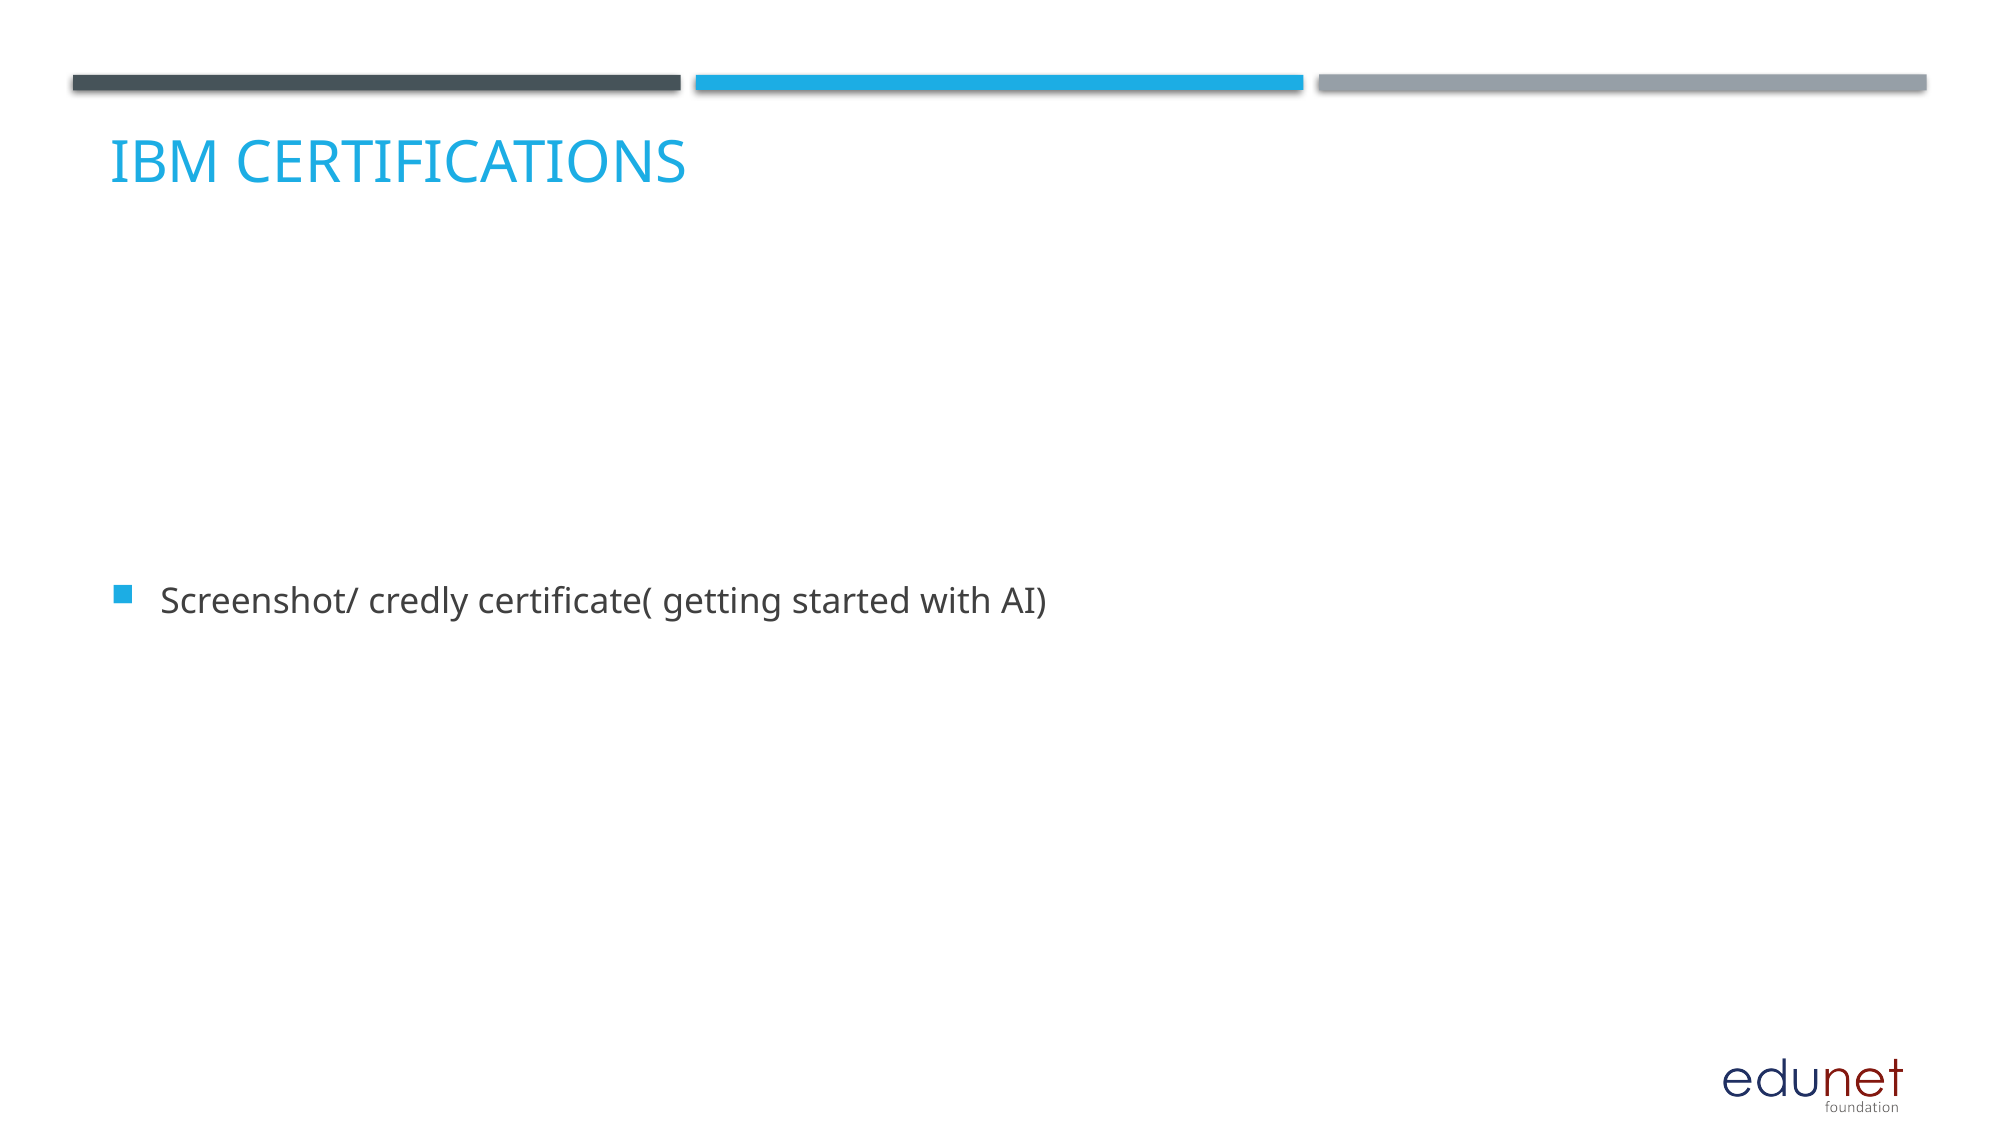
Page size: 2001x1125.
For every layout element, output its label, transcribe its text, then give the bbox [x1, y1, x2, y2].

picture [94, 218, 1905, 1116]
list Screenshot/ credly certificate( getting started with AI) [95, 213, 1905, 981]
title IBM Certifications [95, 115, 1905, 203]
